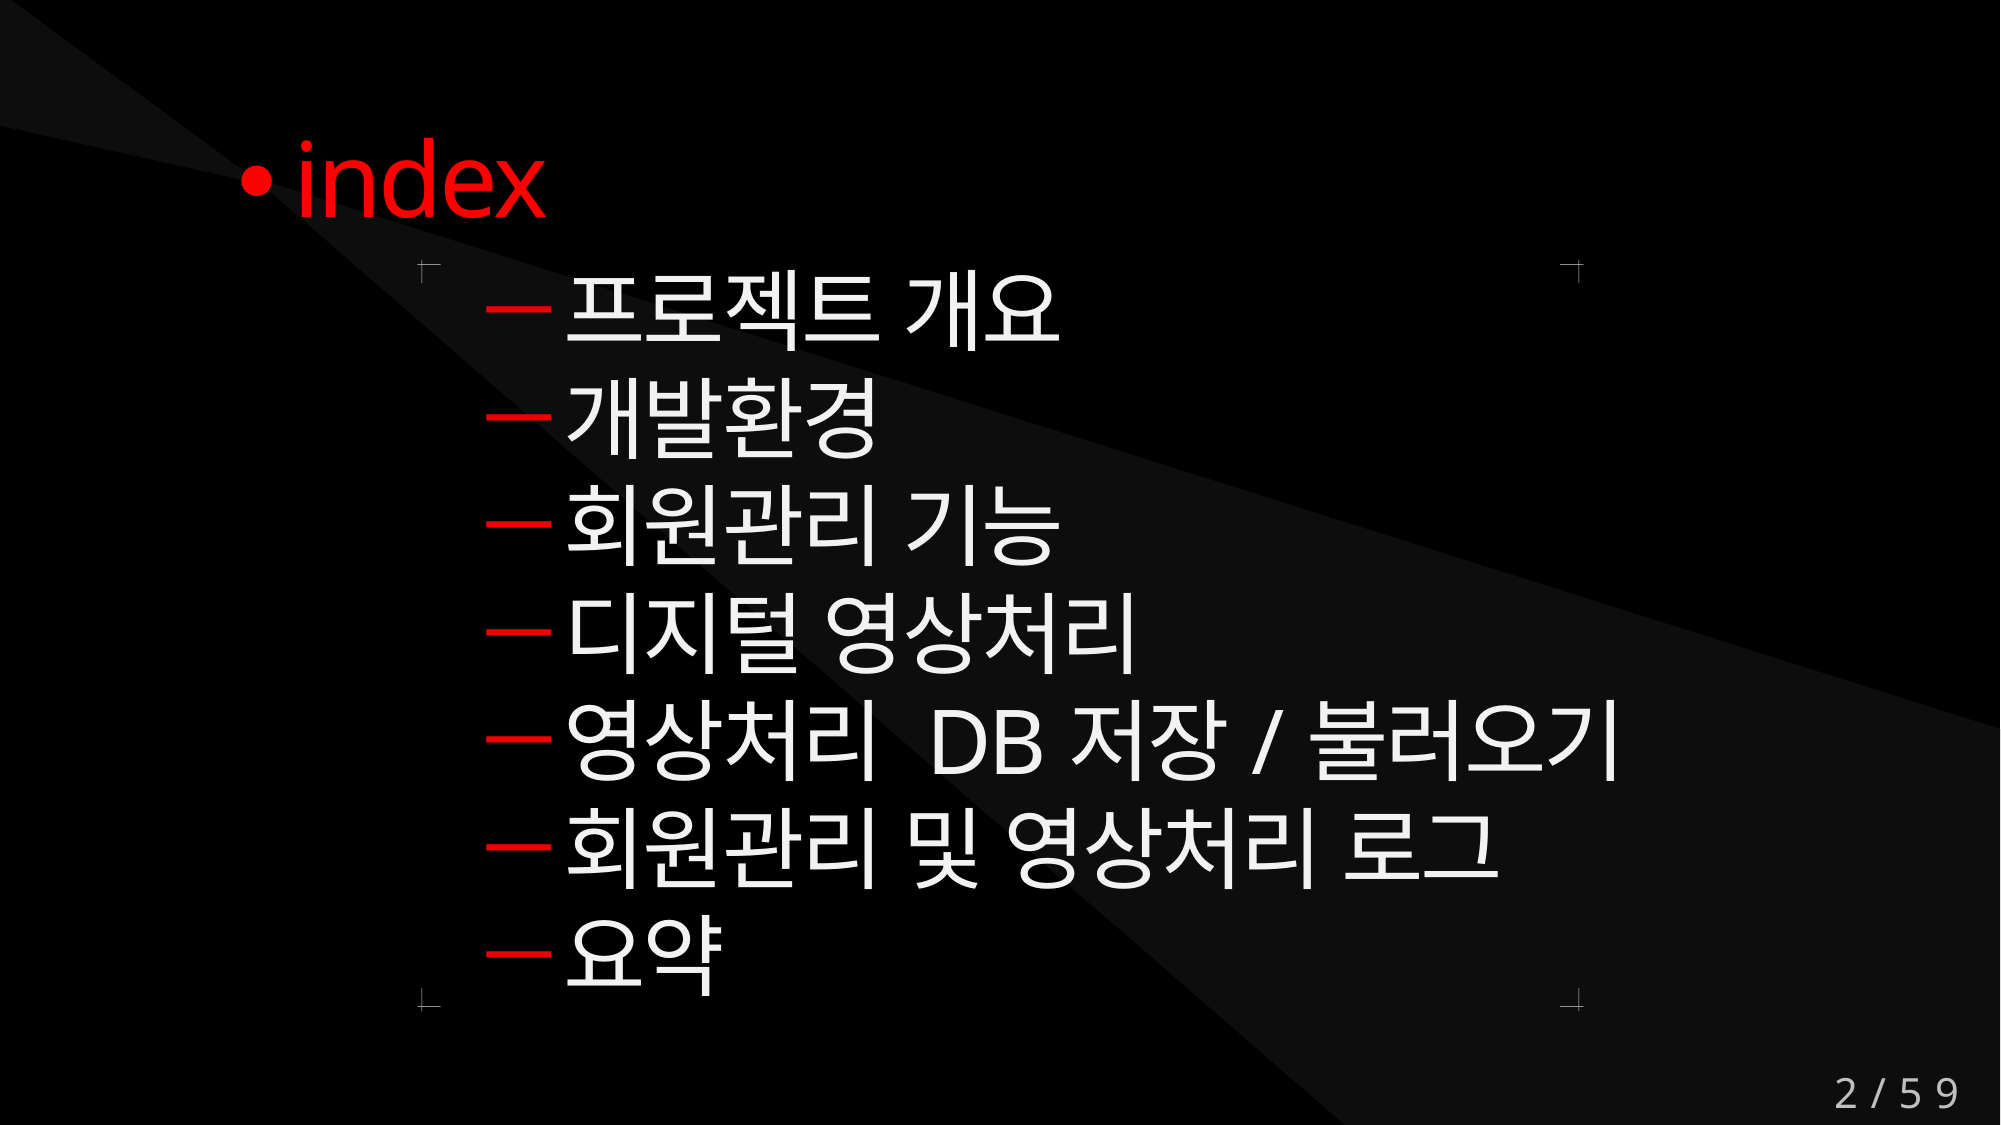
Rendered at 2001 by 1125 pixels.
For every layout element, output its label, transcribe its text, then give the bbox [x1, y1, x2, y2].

text_box index [278, 106, 563, 246]
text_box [1560, 988, 1584, 1012]
text_box [240, 164, 273, 198]
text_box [1560, 259, 1584, 283]
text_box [417, 259, 441, 283]
text_box 2/59 [1793, 1059, 2000, 1125]
text_box 프로젝트 개요 개발환경 회원관리 기능 디지털 영상처리 영상처리 DB저장/불러오기 회원관리 및 영상처리 로그 요약 [459, 247, 1822, 1015]
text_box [417, 988, 441, 1012]
